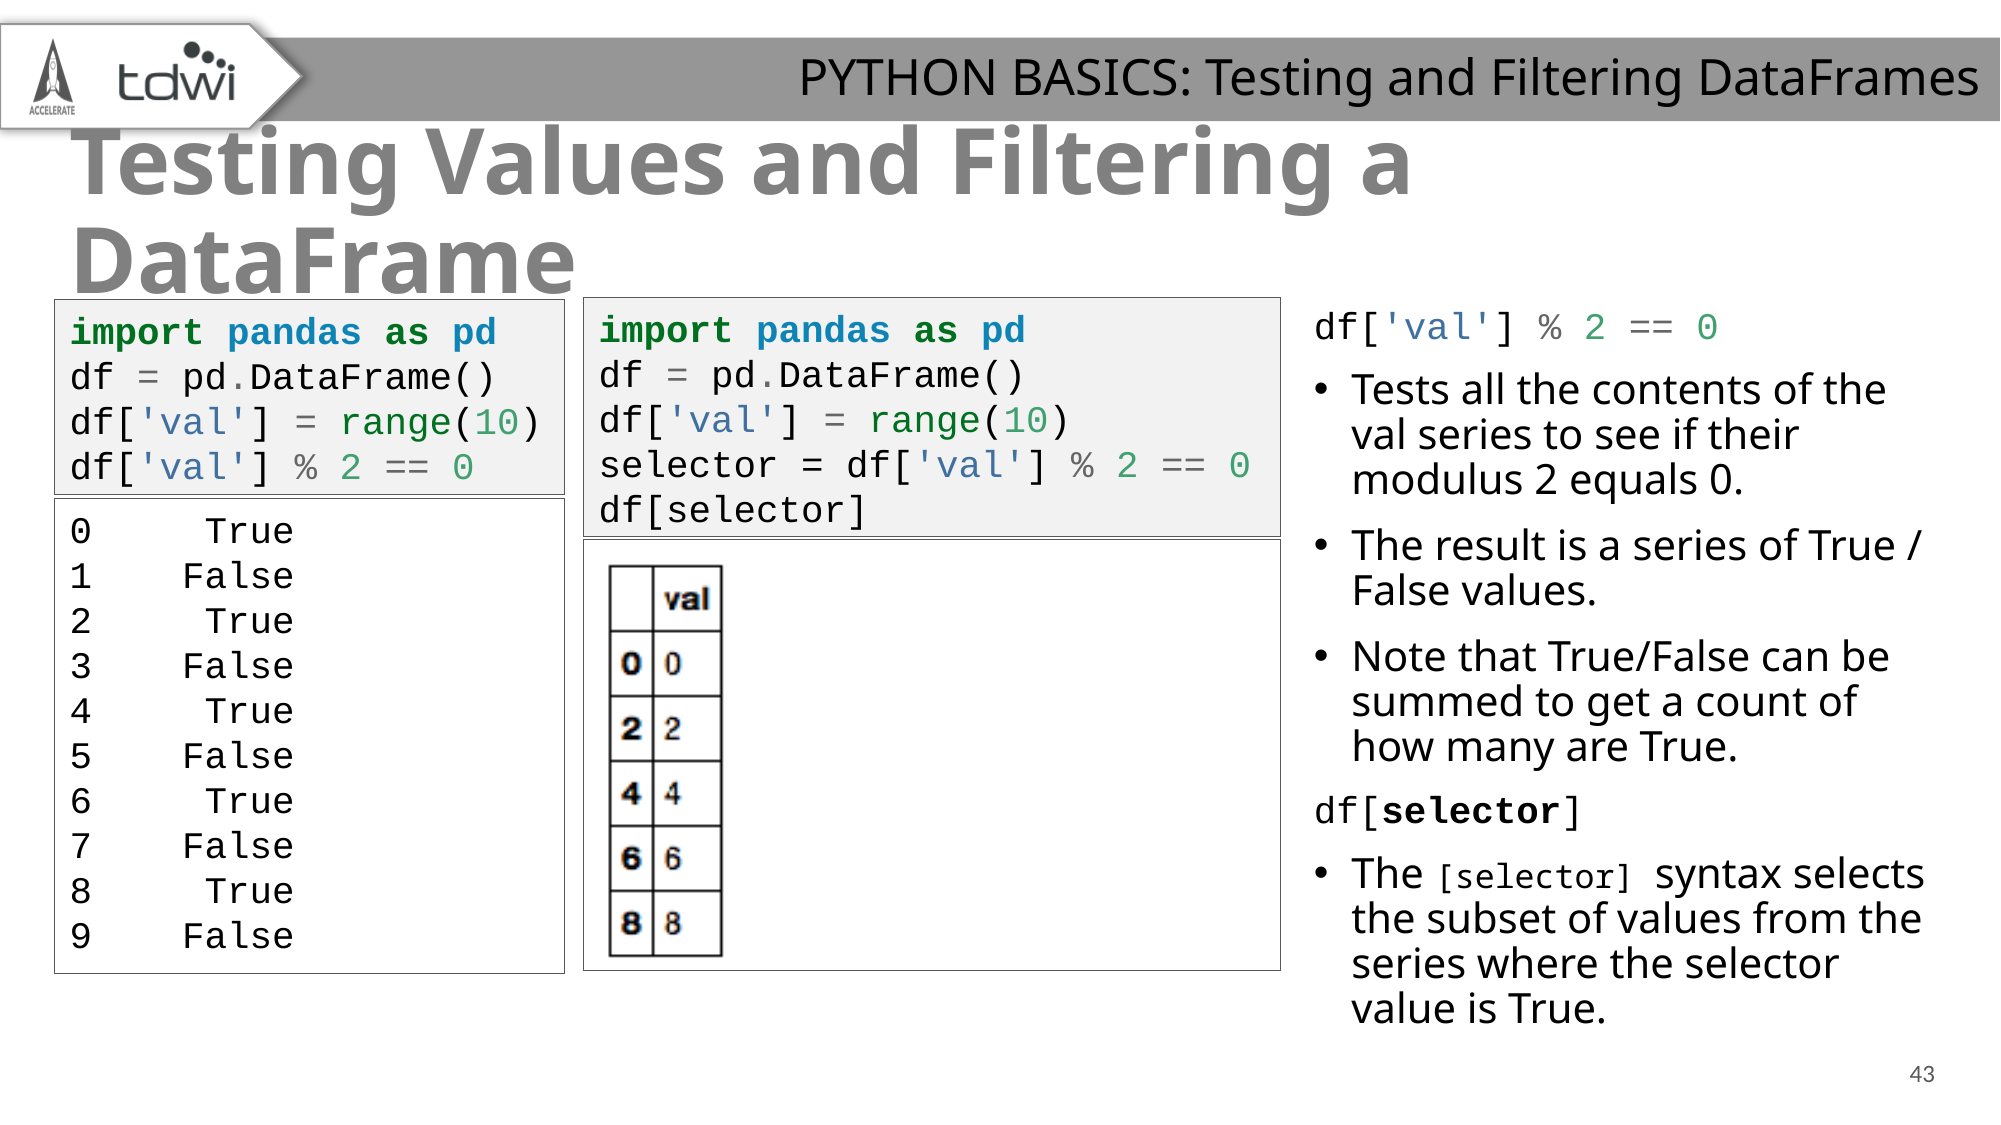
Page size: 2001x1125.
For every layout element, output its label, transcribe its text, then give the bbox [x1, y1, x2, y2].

list PYTHON BASICS: Testing and Filtering DataFrames [729, 44, 1997, 113]
picture [115, 35, 239, 108]
slide_number 43 [1500, 1043, 1950, 1103]
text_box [54, 299, 566, 974]
list df['val'] % 2 == 0 Tests all the contents of the val series to see if their modulus 2 equals 0. The result is a series of True / False values. Note that True/False can be summed to get a count of how many are True. df[selector] The [selector] syntax selects the subset of values from the series where the selector value is True. [1299, 299, 1950, 1043]
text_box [583, 297, 1281, 971]
title Testing Values and Filtering a DataFrame [54, 150, 1950, 278]
